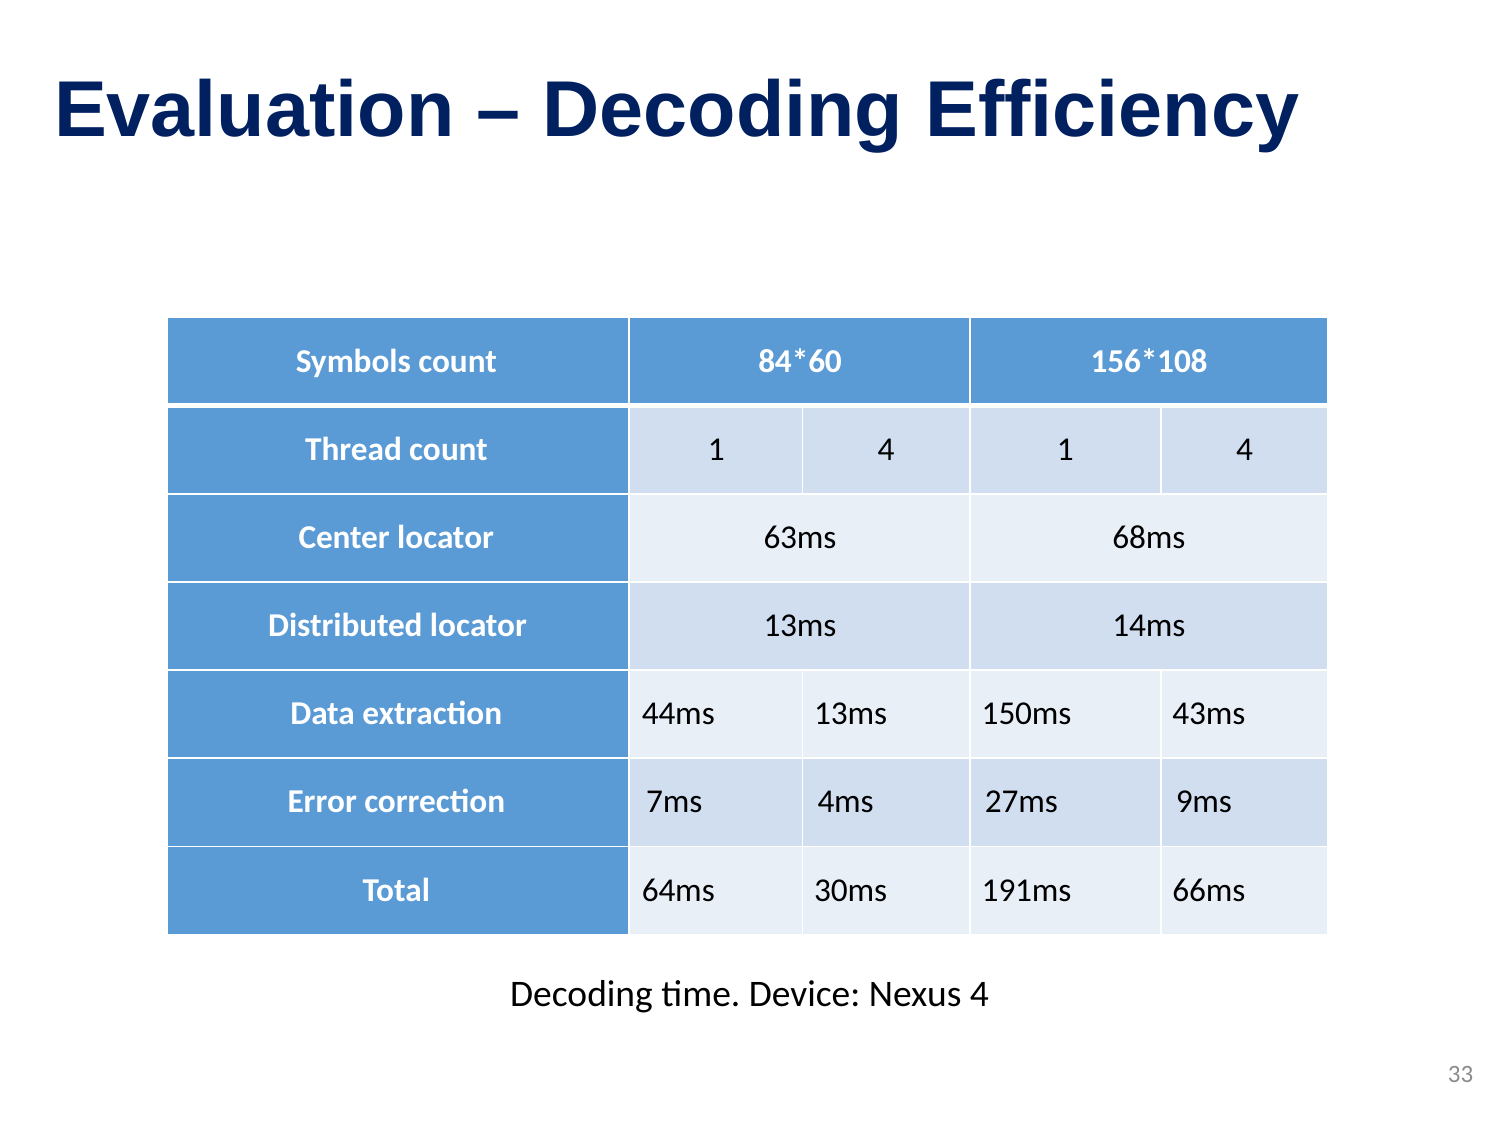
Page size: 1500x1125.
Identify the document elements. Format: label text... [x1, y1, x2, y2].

table_cell Distributed locator [168, 583, 628, 669]
table_cell 43ms [1162, 671, 1327, 757]
table_cell 13ms [630, 583, 969, 669]
table_cell 14ms [971, 583, 1327, 669]
table_cell Total [168, 847, 628, 934]
table_cell 63ms [630, 495, 969, 581]
table_cell 4ms [803, 759, 969, 846]
table_cell 1 [630, 408, 802, 493]
table_cell 30ms [803, 847, 969, 934]
slide_number 33 [1150, 1042, 1489, 1103]
table_cell 4 [803, 408, 969, 493]
table_cell 4 [1162, 408, 1327, 493]
table_header Symbols count [168, 318, 628, 403]
table_cell 13ms [803, 671, 969, 757]
table_cell 7ms [630, 759, 802, 846]
table_cell Error correction [168, 759, 628, 846]
table_cell 64ms [630, 847, 802, 934]
table_cell Thread count [168, 408, 628, 493]
table_cell 191ms [971, 847, 1160, 934]
text_box Decoding time. Device: Nexus 4 [495, 961, 1005, 1022]
table_header 156*108 [971, 318, 1327, 403]
table_cell 66ms [1162, 847, 1327, 934]
table_cell 1 [971, 408, 1160, 493]
table_cell Data extraction [168, 671, 628, 757]
table_cell Center locator [168, 495, 628, 581]
title Evaluation – Decoding Efficiency [39, 18, 1454, 204]
table_header 84*60 [630, 318, 969, 403]
table_cell 27ms [971, 759, 1160, 846]
table_cell 150ms [971, 671, 1160, 757]
table_cell 68ms [971, 495, 1327, 581]
table_cell 44ms [630, 671, 802, 757]
table_cell 9ms [1162, 759, 1327, 846]
